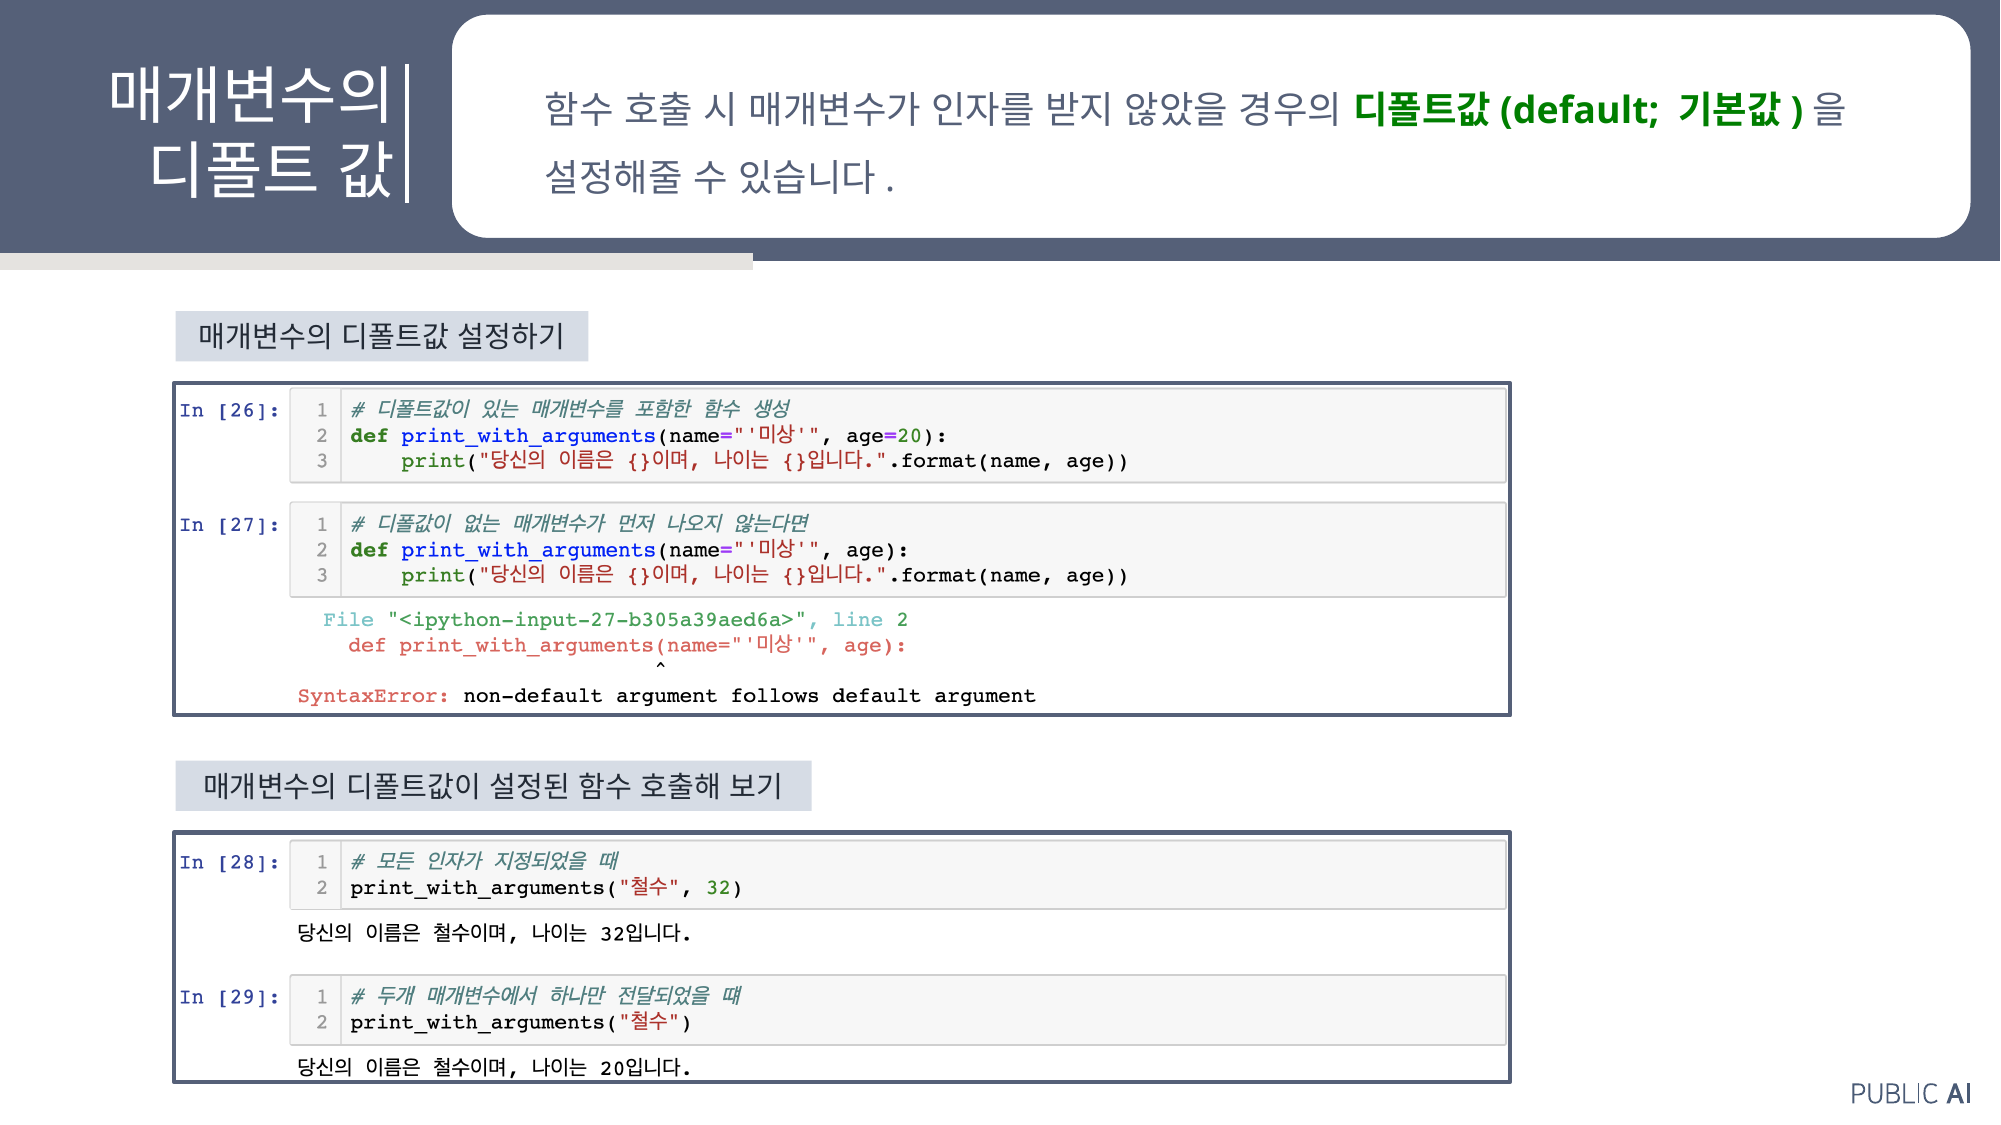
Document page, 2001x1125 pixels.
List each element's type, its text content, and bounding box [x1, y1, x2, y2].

text_box 함수 호출 시 매개변수가 인자를 받지 않았을 경우의 디폴트값(default; 기본값)을 설정해줄 수 있습니다. [529, 56, 1905, 207]
picture [175, 834, 1509, 1080]
text_box 매개변수의 디폴트 값 [92, 48, 410, 214]
picture [175, 385, 1509, 714]
text_box 매개변수의 디폴트값 설정하기 [175, 311, 589, 362]
text_box 매개변수의 디폴트값이 설정된 함수 호출해 보기 [175, 760, 812, 811]
